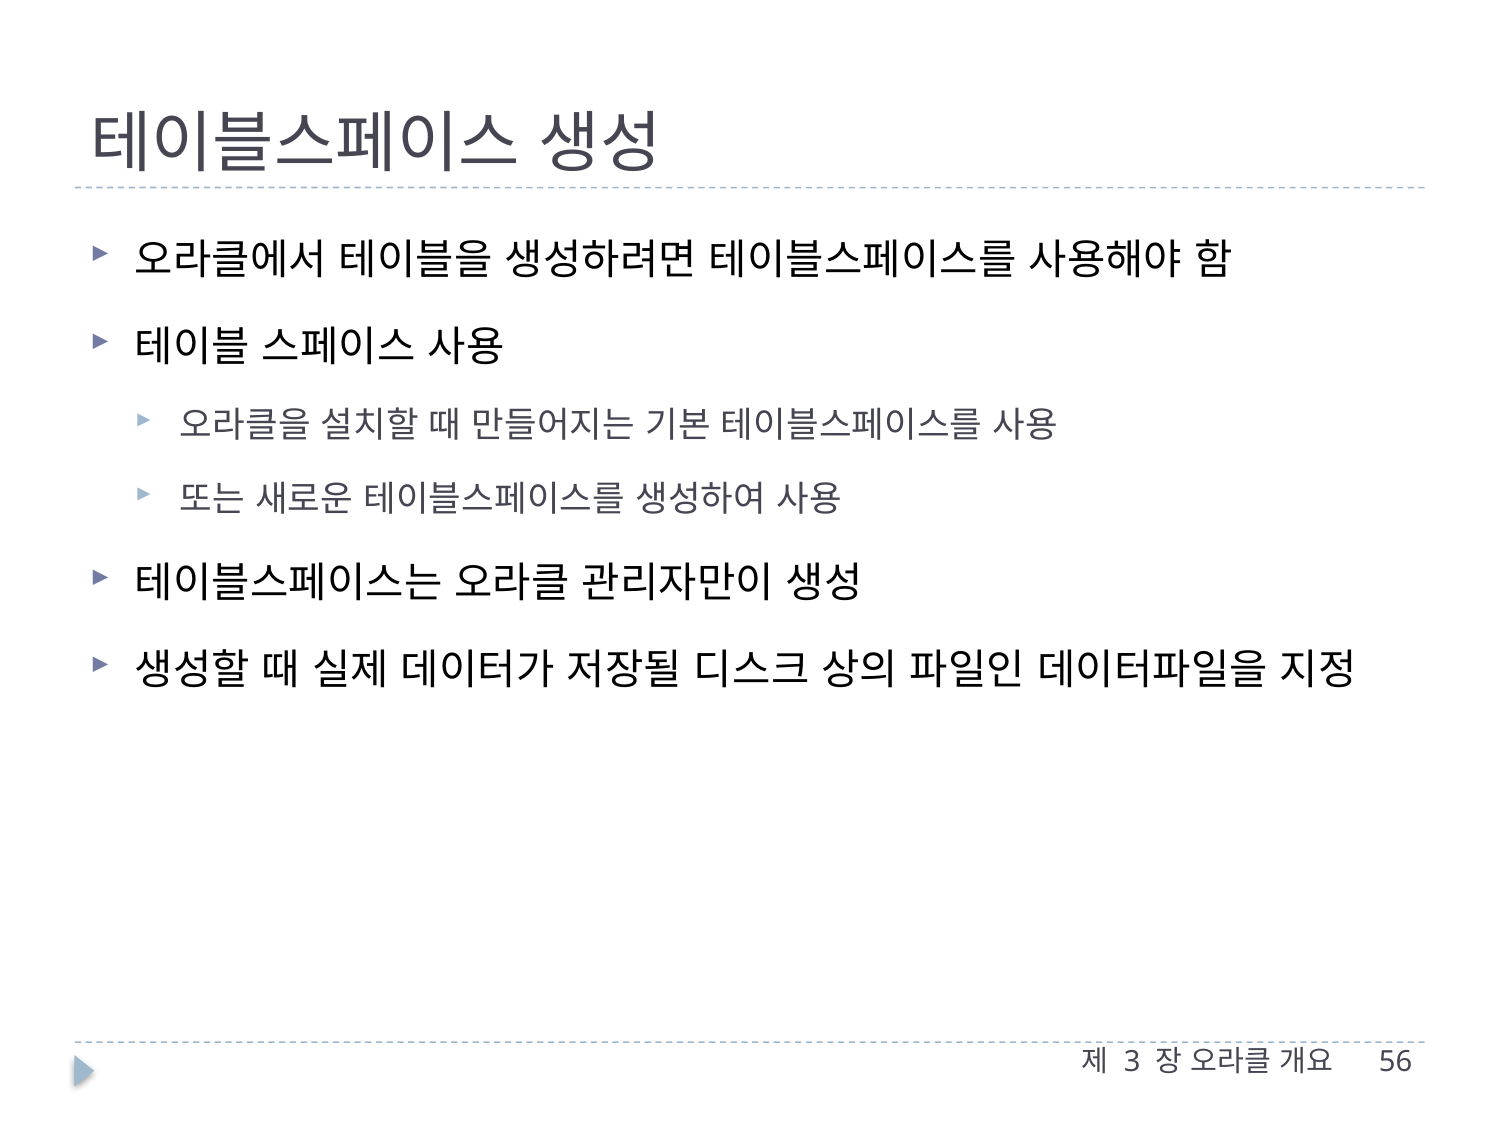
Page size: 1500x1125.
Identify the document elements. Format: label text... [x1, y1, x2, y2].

list 오라클에서 테이블을 생성하려면 테이블스페이스를 사용해야 함 테이블 스페이스 사용 오라클을 설치할 때 만들어지는 기본 테이블스페이스를 사용 또는 새로운 테이블스페이스를 생성하여 사용 테이블스페이스는 오라클 관리자만이 생성 생성할 때 실제 데이터가 저장될 디스크 상의 파일인 데이터파일을 지정 [75, 200, 1425, 1010]
title 테이블스페이스 생성 [75, 24, 1425, 188]
slide_number 56 [1364, 1035, 1471, 1096]
footer 제 3 장 오라클 개요 [778, 1035, 1349, 1096]
